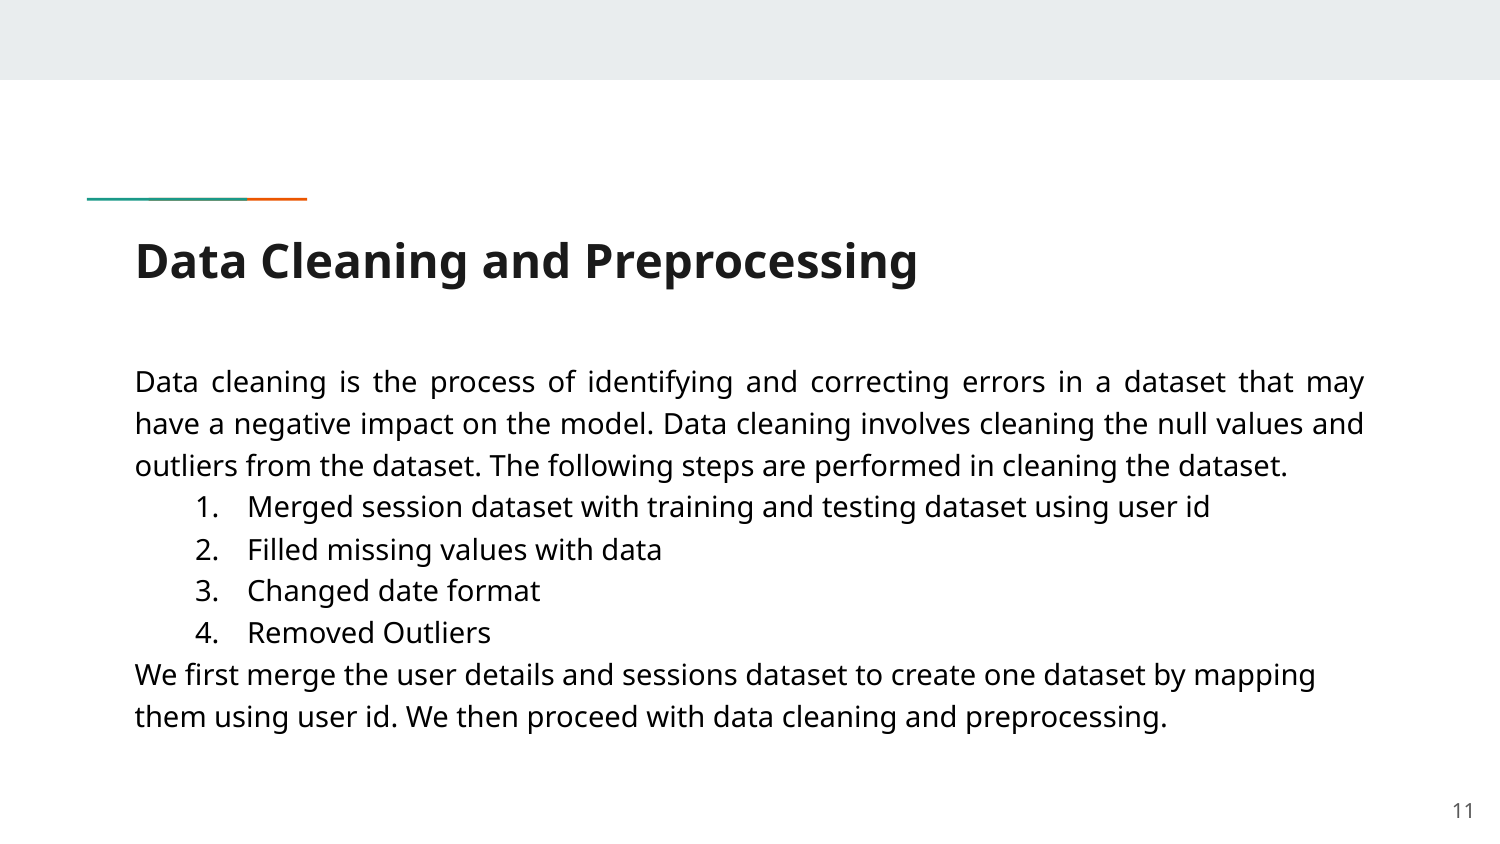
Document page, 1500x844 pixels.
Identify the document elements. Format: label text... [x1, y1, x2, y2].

slide_number ‹#› [1400, 779, 1491, 844]
title Data Cleaning and Preprocessing [119, 216, 1381, 305]
list Data cleaning is the process of identifying and correcting errors in a dataset that may have a negative impact on the model. Data cleaning involves cleaning the null values and outliers from the dataset. The following steps are performed in cleaning the dataset. Merged session dataset with training and testing dataset using user id Filled missing values with data Changed date format Removed Outliers We first merge the user details and sessions dataset to create one dataset by mapping them using user id. We then proceed with data cleaning and preprocessing. [119, 341, 1381, 712]
